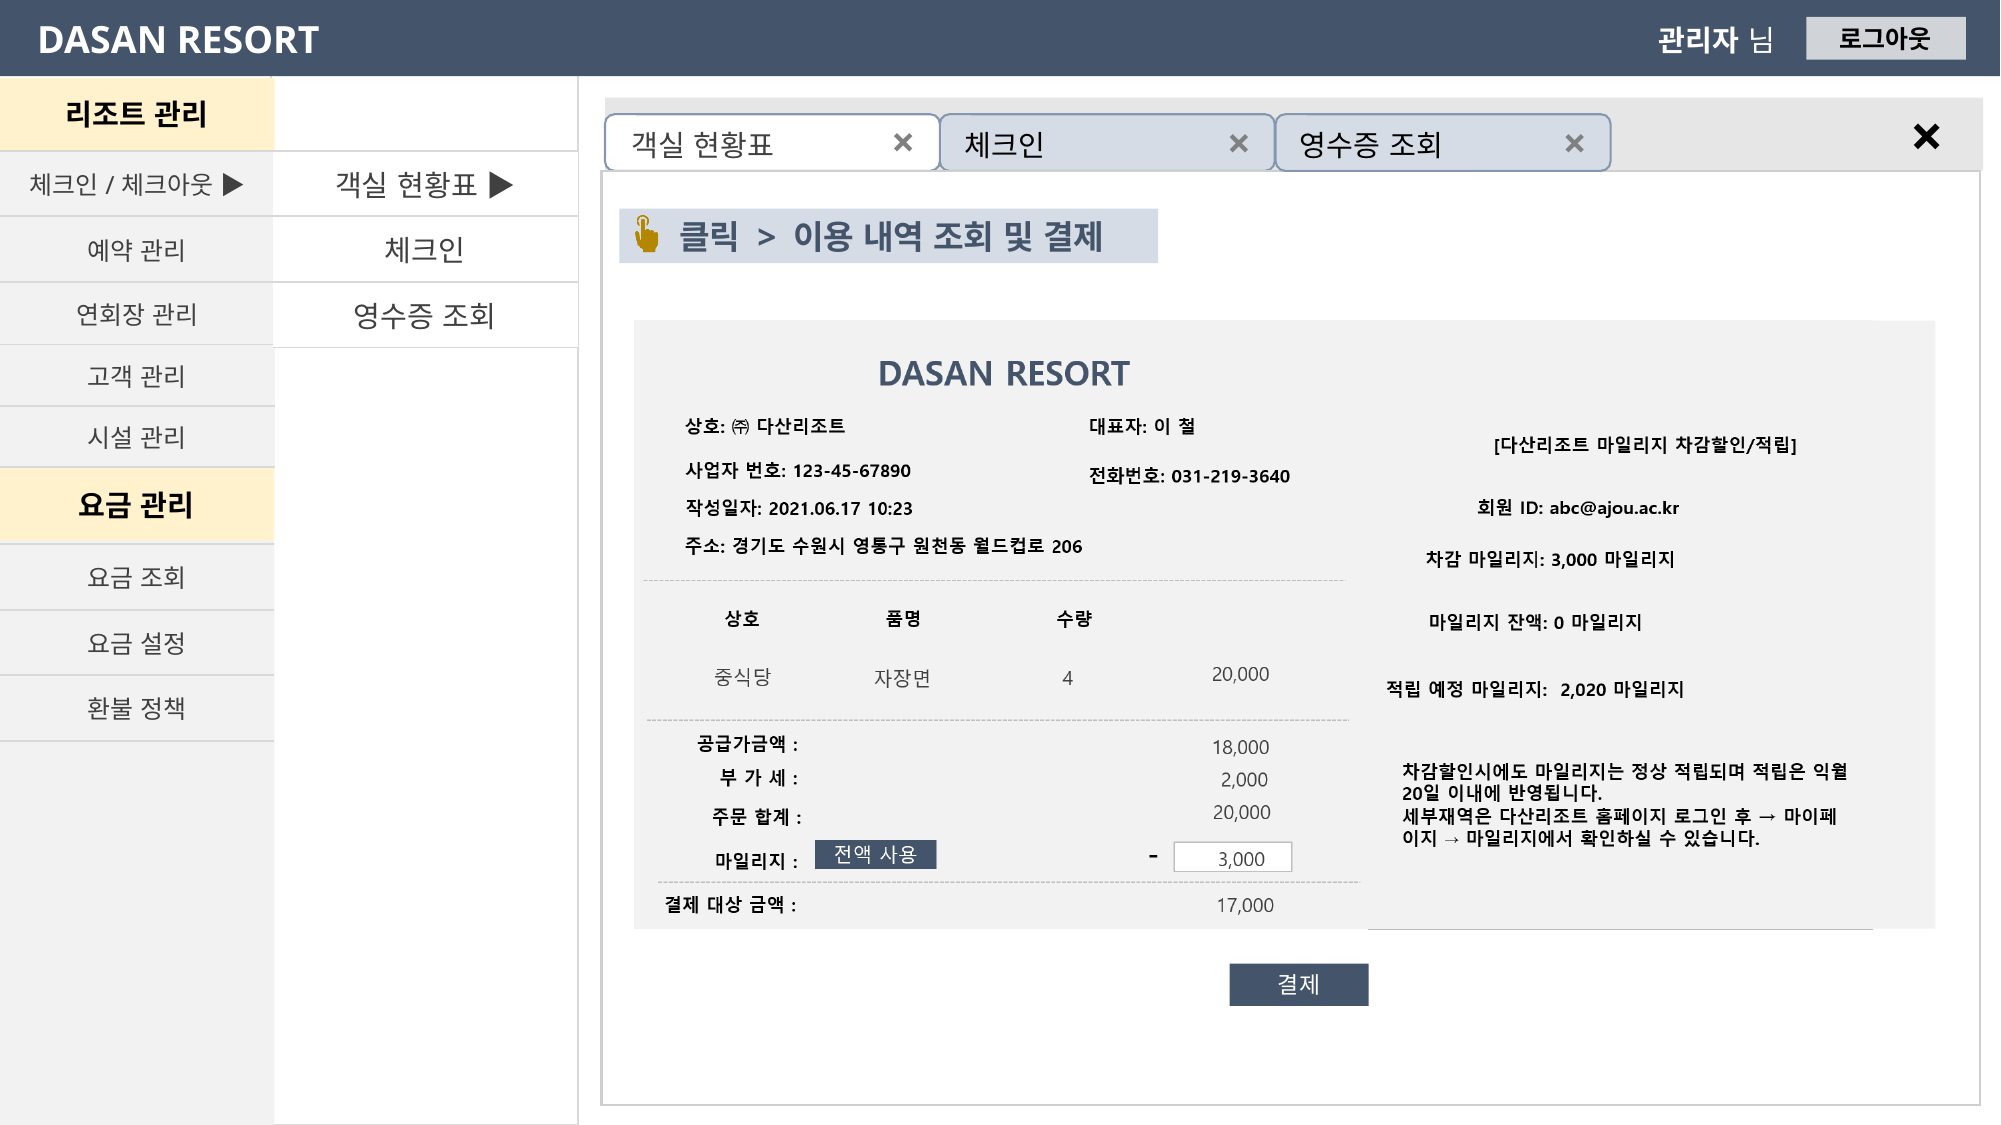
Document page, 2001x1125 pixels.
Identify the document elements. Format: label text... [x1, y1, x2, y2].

table_cell 환불 정책 [0, 676, 274, 740]
text_box × [1548, 109, 1621, 175]
table_cell 고객 관리 [0, 345, 275, 405]
text_box 클릭 > 이용 내역 조회 및 결제 [619, 208, 1159, 264]
picture [624, 212, 669, 255]
table_cell 시설 관리 [0, 407, 275, 466]
text_box 체크인 [949, 120, 1138, 170]
text_box [276, 77, 579, 1125]
table_cell 요금 설정 [0, 611, 274, 674]
table_header 객실 현황표 ▶ [273, 152, 578, 215]
text_box [0, 348, 276, 1125]
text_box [634, 320, 1936, 1007]
text_box × [876, 108, 950, 174]
table_cell 영수증 조회 [273, 283, 578, 347]
table_cell 예약 관리 [0, 217, 273, 281]
table_cell 체크인 [273, 217, 578, 281]
text_box [604, 97, 1896, 170]
table_header 요금 조회 [0, 545, 274, 609]
text_box 객실 현황표 [616, 120, 805, 170]
text_box DASAN RESORT [0, 8, 357, 69]
text_box 요금 관리 [0, 467, 275, 542]
text_box [1274, 113, 1548, 172]
text_box 관리자 님 [1644, 14, 1825, 65]
text_box [950, 113, 1212, 170]
table_header 체크인/체크아웃 ▶ [0, 152, 273, 215]
table_cell 연회장 관리 [0, 283, 273, 344]
text_box × [1212, 109, 1285, 175]
text_box 로그아웃 [1805, 16, 1967, 61]
text_box × [1896, 91, 2000, 177]
text_box [600, 170, 1981, 1106]
text_box [0, 0, 2000, 77]
text_box 영수증 조회 [1285, 120, 1473, 170]
text_box [603, 113, 876, 170]
text_box 리조트 관리 [0, 77, 276, 150]
